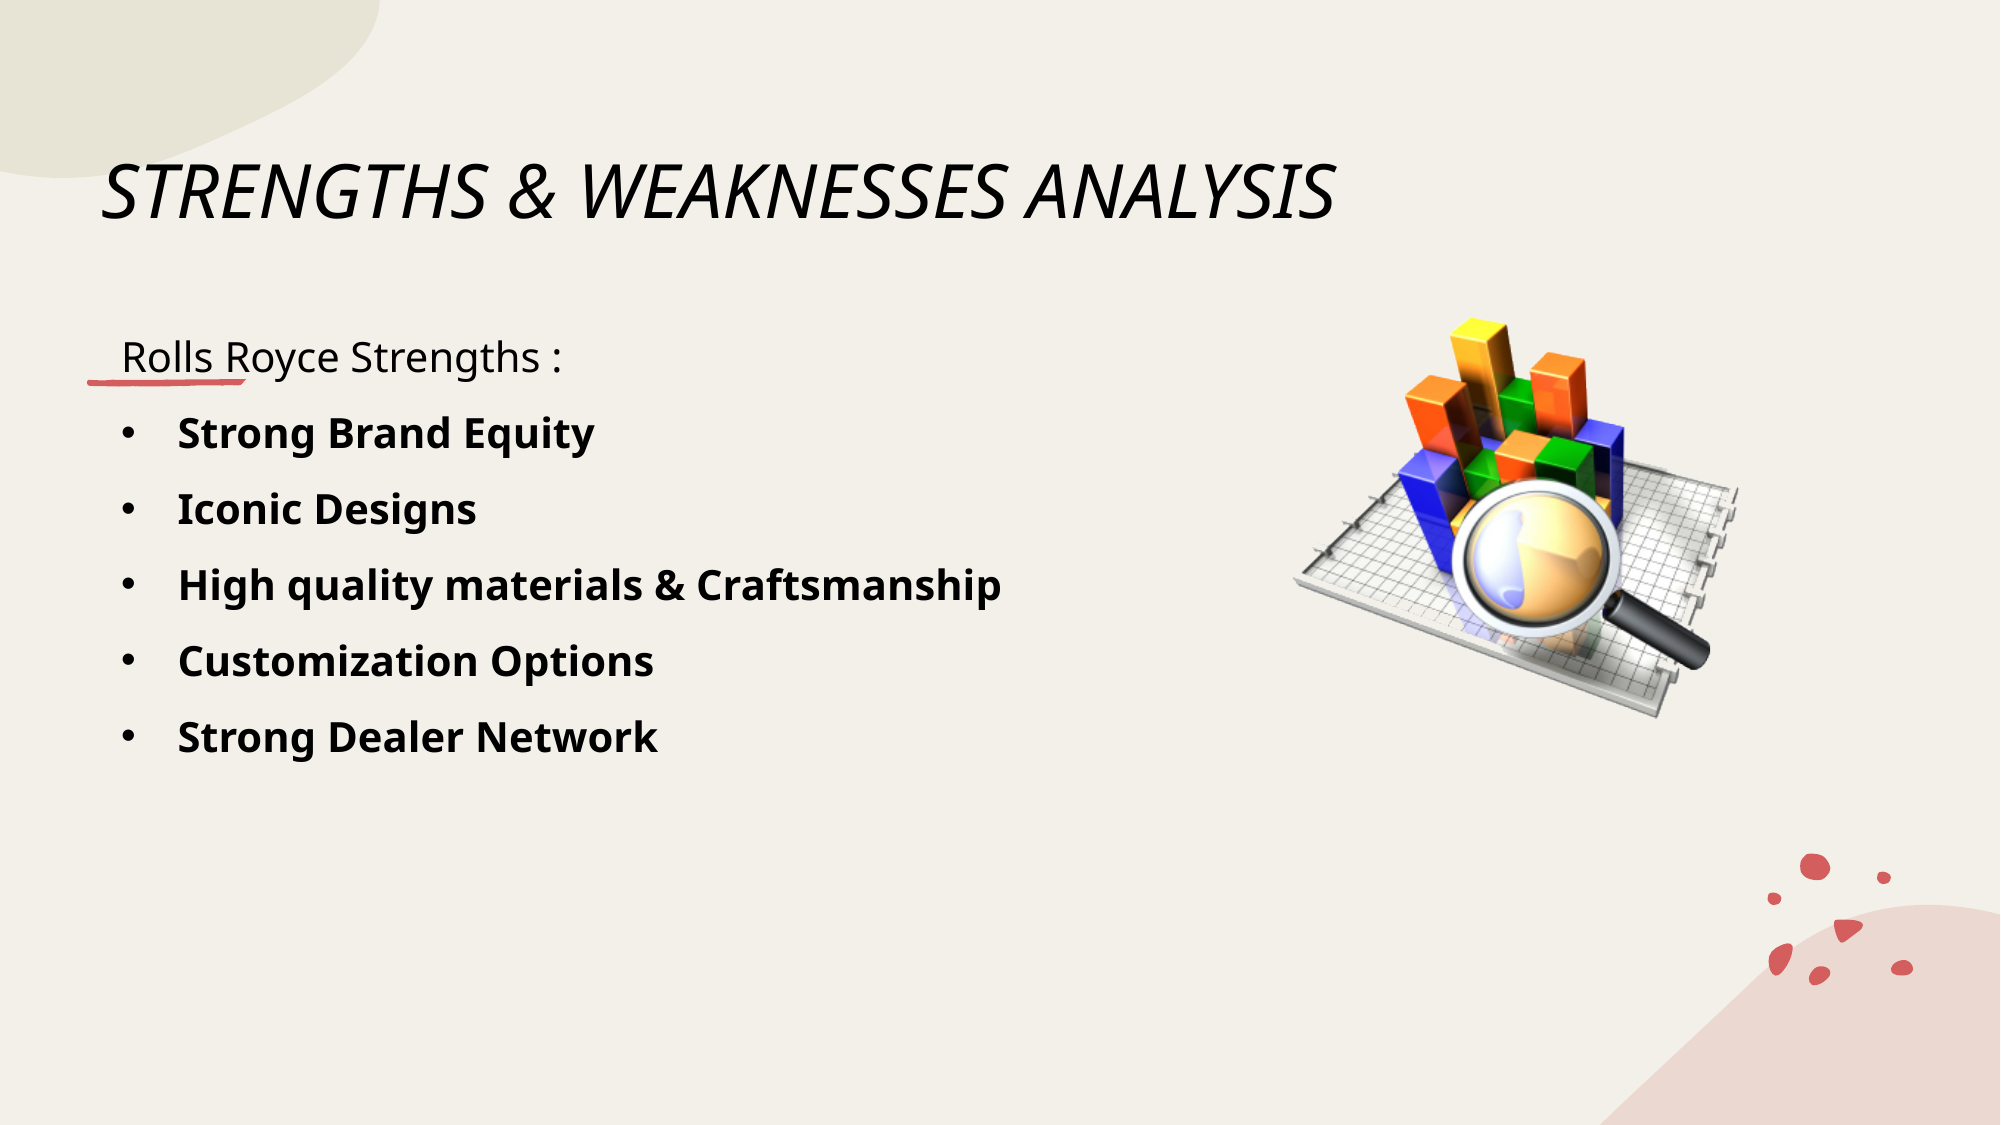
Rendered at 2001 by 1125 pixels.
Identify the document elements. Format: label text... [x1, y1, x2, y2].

list Rolls Royce Strengths : Strong Brand Equity Iconic Designs High quality materials & Craftsmanship Customization Options Strong Dealer Network [106, 318, 1760, 995]
picture [1293, 318, 1740, 719]
title STRENGTHS & WEAKNESSES ANALYSIS [86, 99, 1740, 242]
